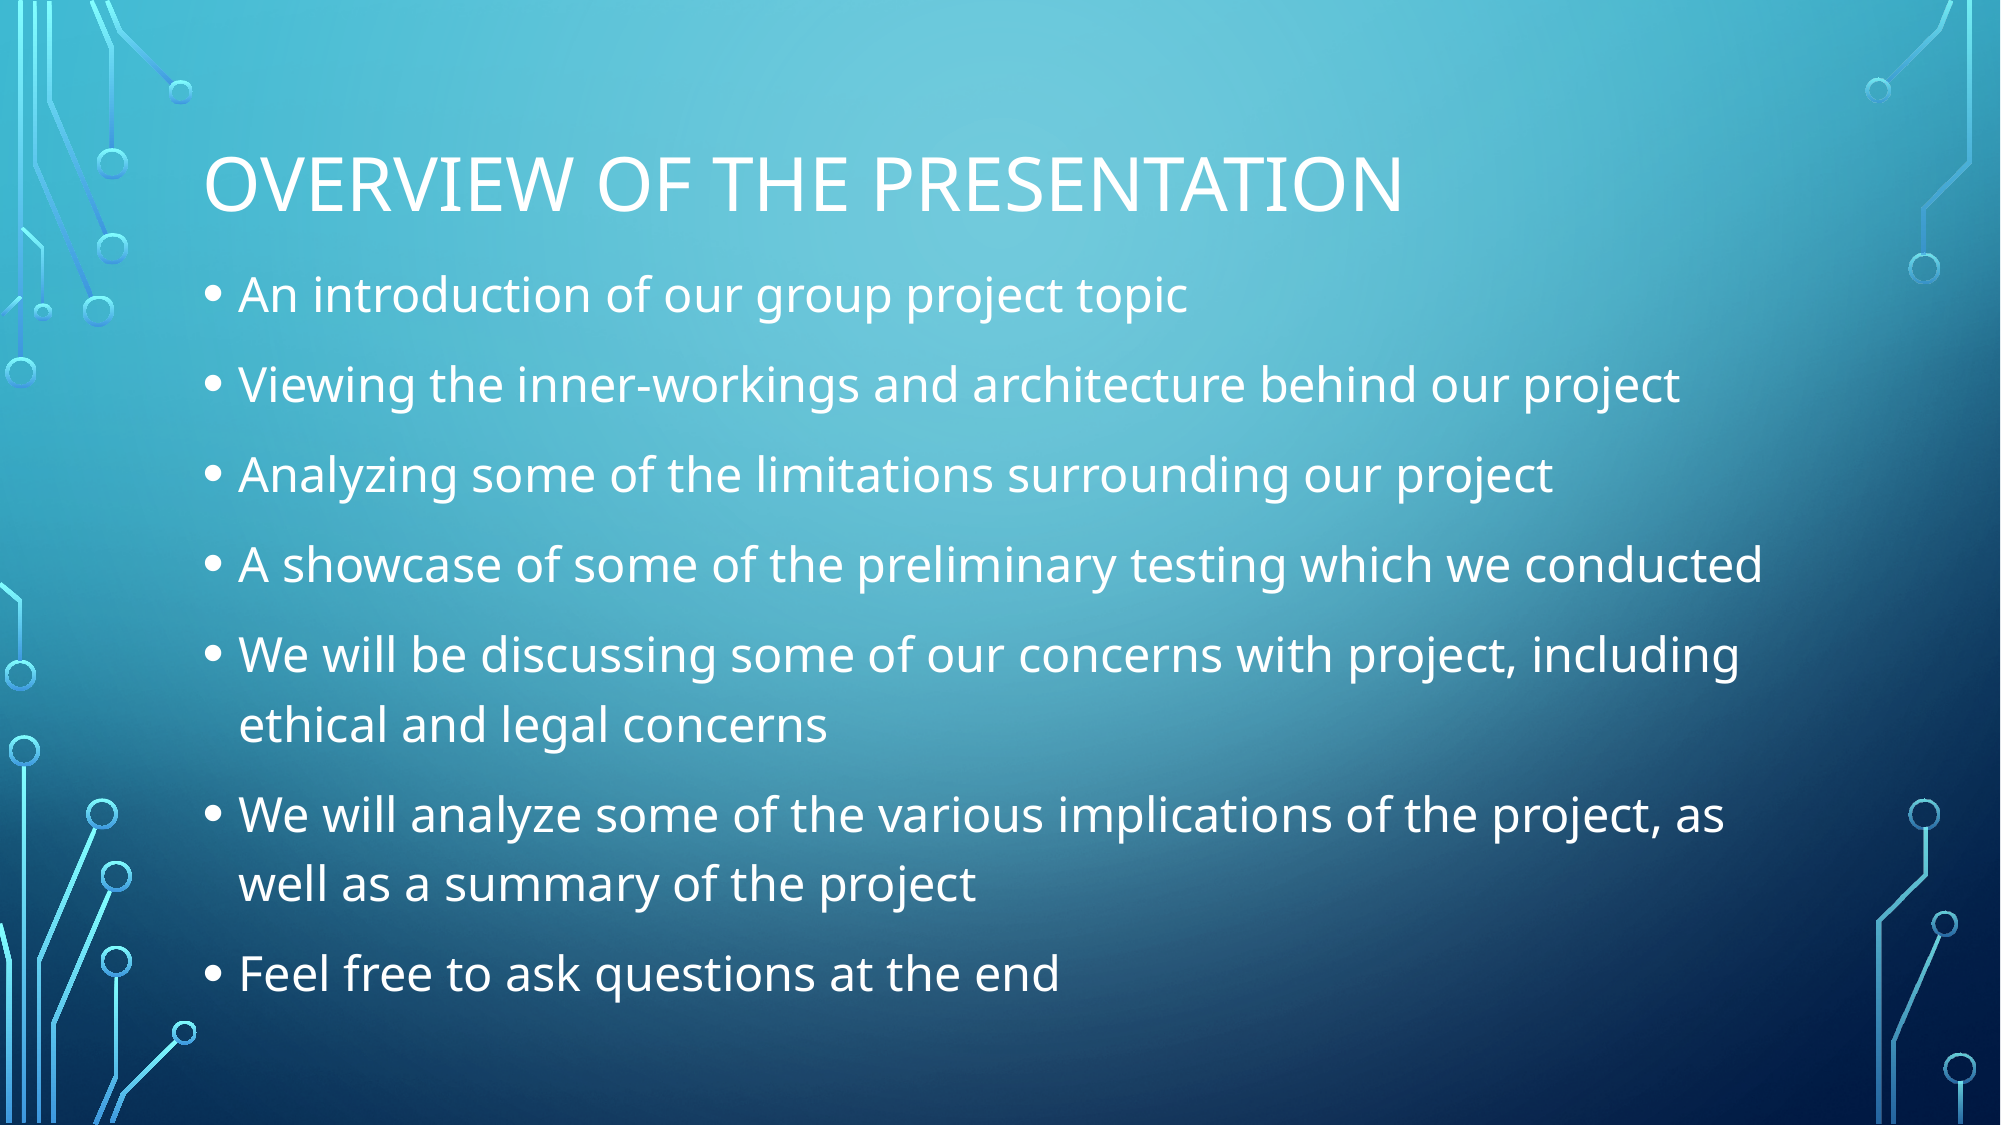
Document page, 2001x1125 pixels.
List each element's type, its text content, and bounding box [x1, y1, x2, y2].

title Overview of the Presentation [187, 85, 1813, 244]
list An introduction of our group project topic Viewing the inner-workings and architecture behind our project Analyzing some of the limitations surrounding our project A showcase of some of the preliminary testing which we conducted We will be discussing some of our concerns with project, including ethical and legal concerns We will analyze some of the various implications of the project, as well as a summary of the project Feel free to ask questions at the end [187, 244, 1813, 1024]
